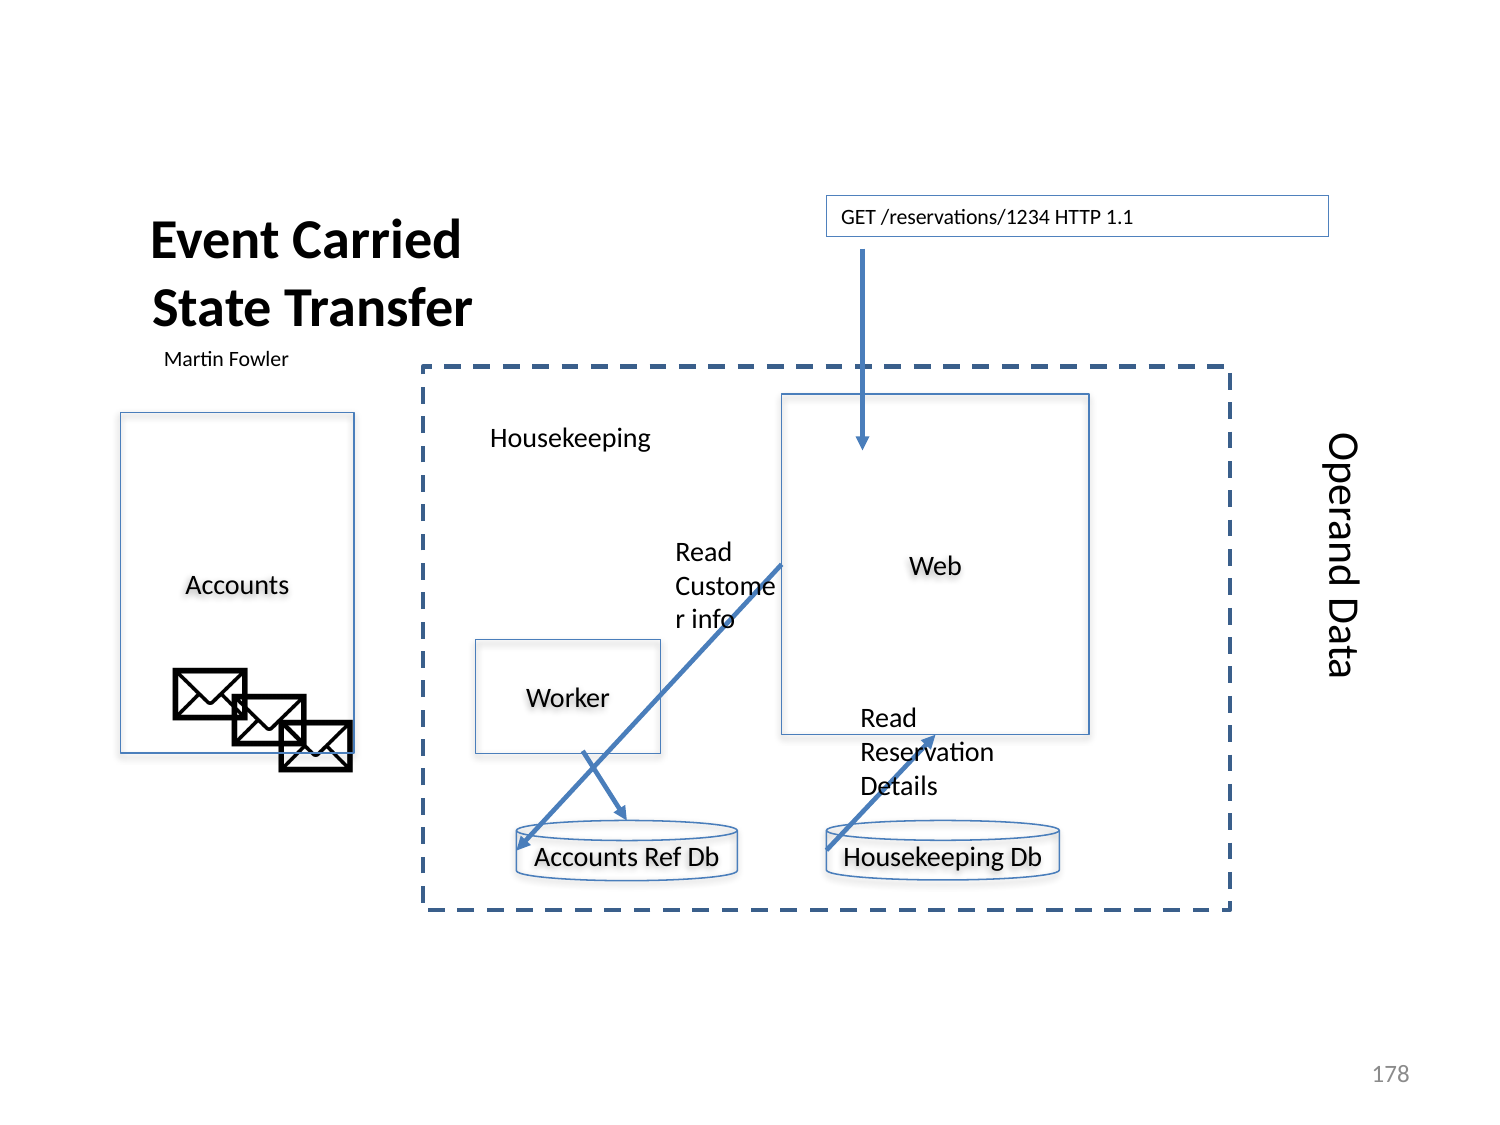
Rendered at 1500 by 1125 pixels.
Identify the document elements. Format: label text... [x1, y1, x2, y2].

text_box GET /reservations/1234 HTTP 1.1 [826, 195, 1329, 237]
text_box Read Reservation Details [845, 692, 1010, 809]
text_box Accounts Ref Db [515, 820, 739, 882]
text_box Accounts [120, 412, 355, 754]
text_box Martin Fowler [106, 337, 304, 379]
text_box [421, 364, 1232, 912]
text_box Event Carried State Transfer [106, 195, 520, 346]
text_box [582, 750, 628, 841]
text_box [935, 734, 944, 821]
picture [165, 649, 361, 791]
text_box Housekeeping Db [825, 819, 1061, 881]
text_box Read Customer info [660, 526, 796, 642]
slide_number 178 [1074, 1042, 1425, 1103]
text_box Housekeeping [475, 412, 705, 461]
text_box Worker [475, 639, 621, 754]
text_box Web [781, 393, 1090, 735]
text_box Operand Data [1313, 283, 1381, 829]
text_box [626, 564, 782, 821]
